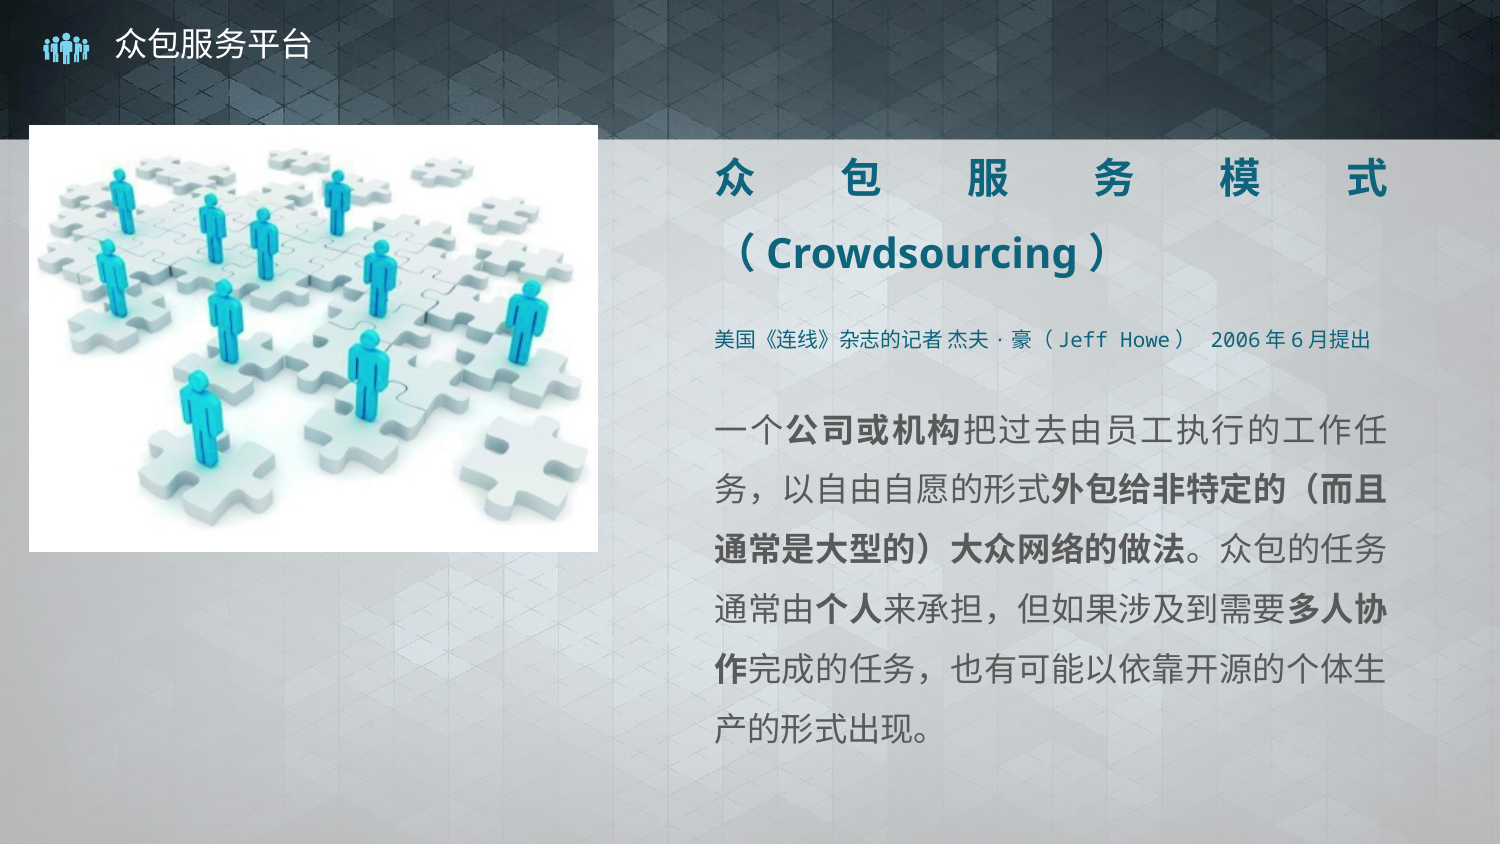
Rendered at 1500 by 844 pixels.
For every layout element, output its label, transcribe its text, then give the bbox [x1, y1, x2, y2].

text_box 众包服务模式 （Crowdsourcing） 美国《连线》杂志的记者 杰夫·豪（Jeff Howe） 2006年6月提出 一个公司或机构把过去由员工执行的工作任务，以自由自愿的形式外包给非特定的（而且通常是大型的）大众网络的做法。众包的任务通常由个人来承担，但如果涉及到需要多人协作完成的任务，也有可能以依靠开源的个体生产的形式出现。 [714, 126, 1388, 749]
text_box [43, 32, 90, 65]
picture [0, 0, 1500, 844]
title 众包服务平台 [99, 20, 550, 66]
